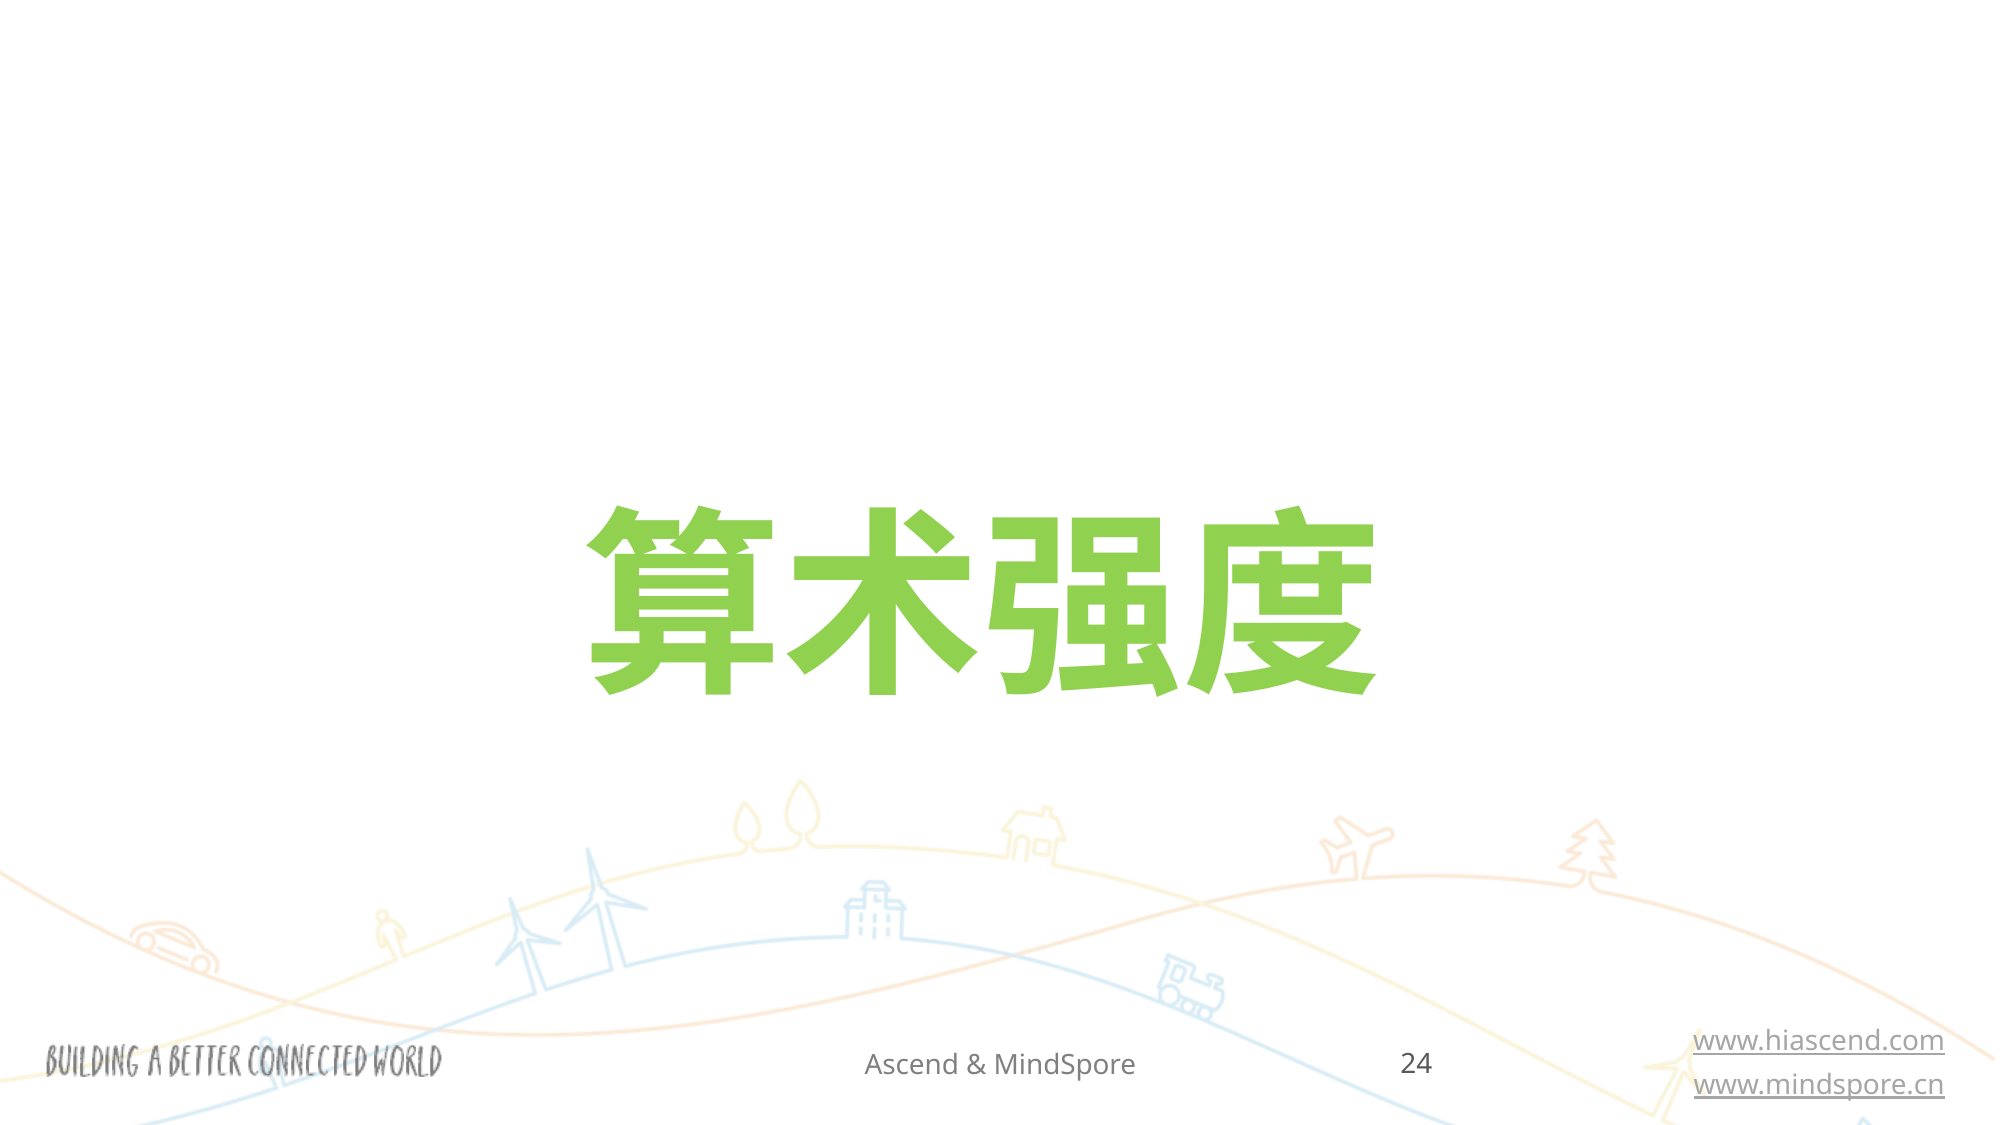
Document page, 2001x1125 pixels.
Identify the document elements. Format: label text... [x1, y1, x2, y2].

list 算术强度 [102, 90, 1863, 986]
picture [23, 1023, 468, 1105]
